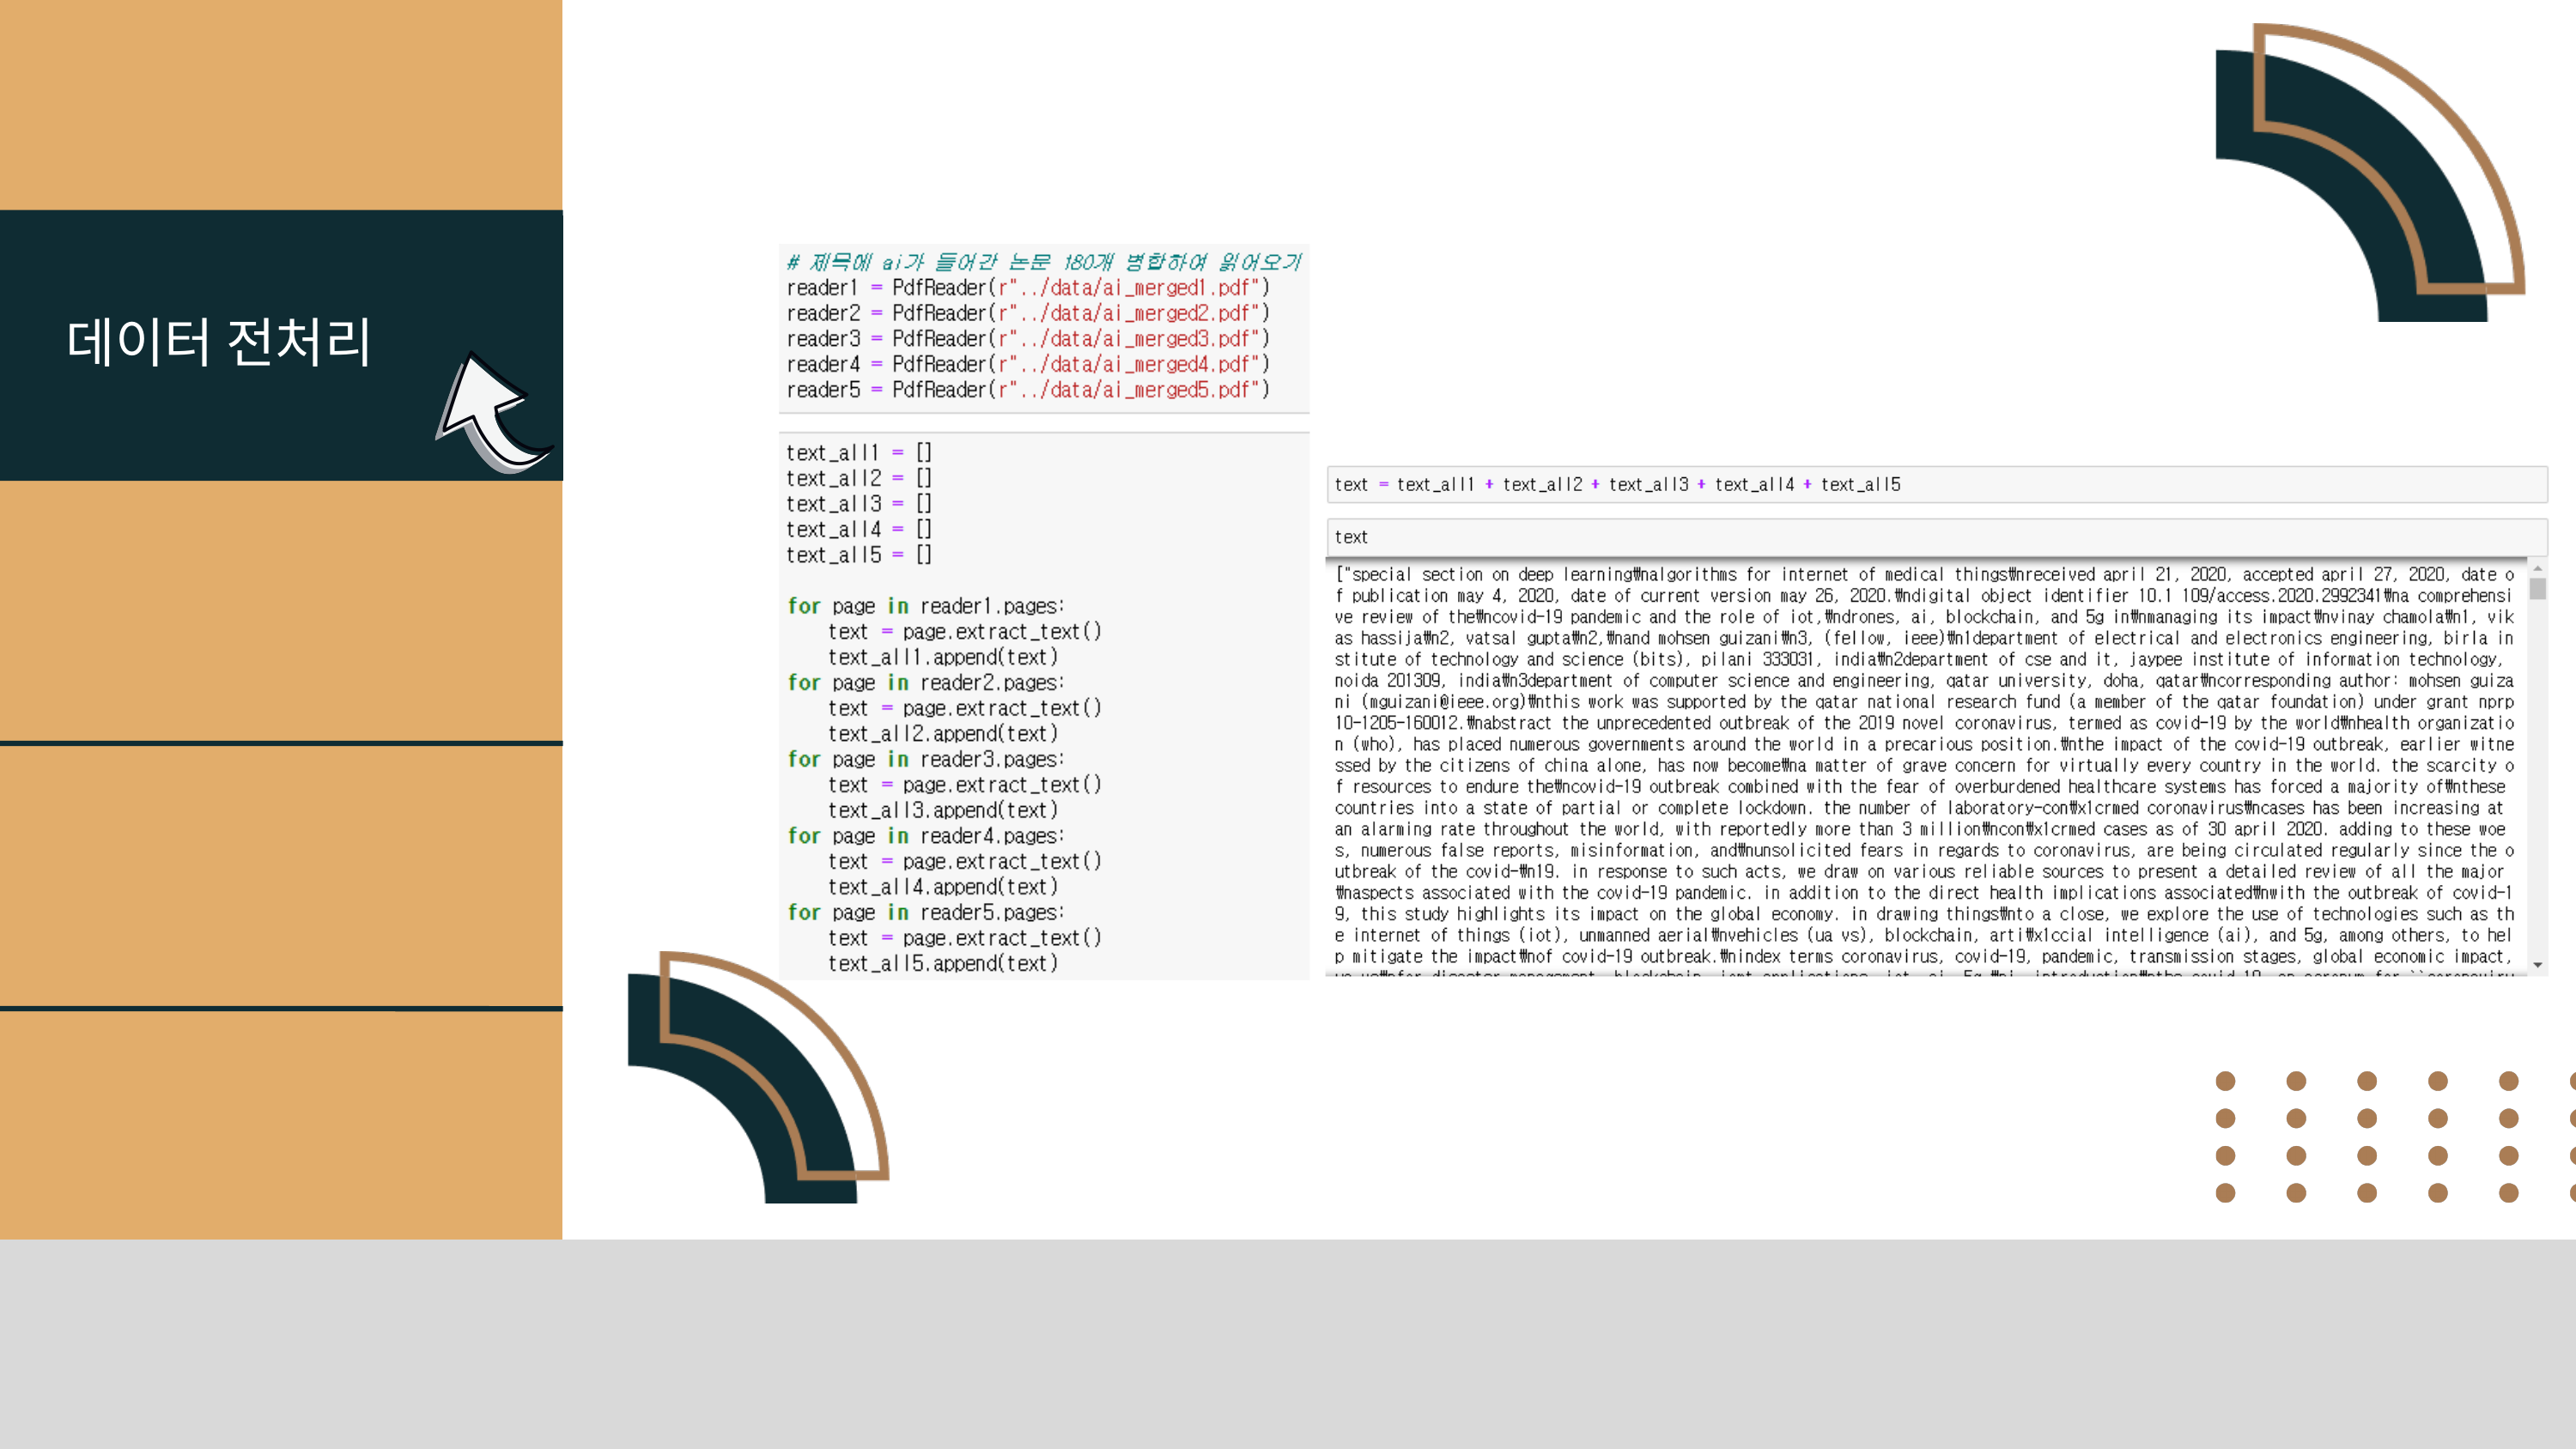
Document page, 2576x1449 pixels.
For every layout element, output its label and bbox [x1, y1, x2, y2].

text_box [628, 951, 890, 1203]
text_box [0, 488, 563, 1236]
text_box [0, 1239, 2576, 1449]
text_box [1325, 464, 2554, 980]
text_box [0, 215, 563, 482]
text_box [0, 0, 563, 215]
text_box [2215, 23, 2526, 322]
text_box [779, 244, 1310, 980]
text_box [2215, 1071, 2576, 1203]
